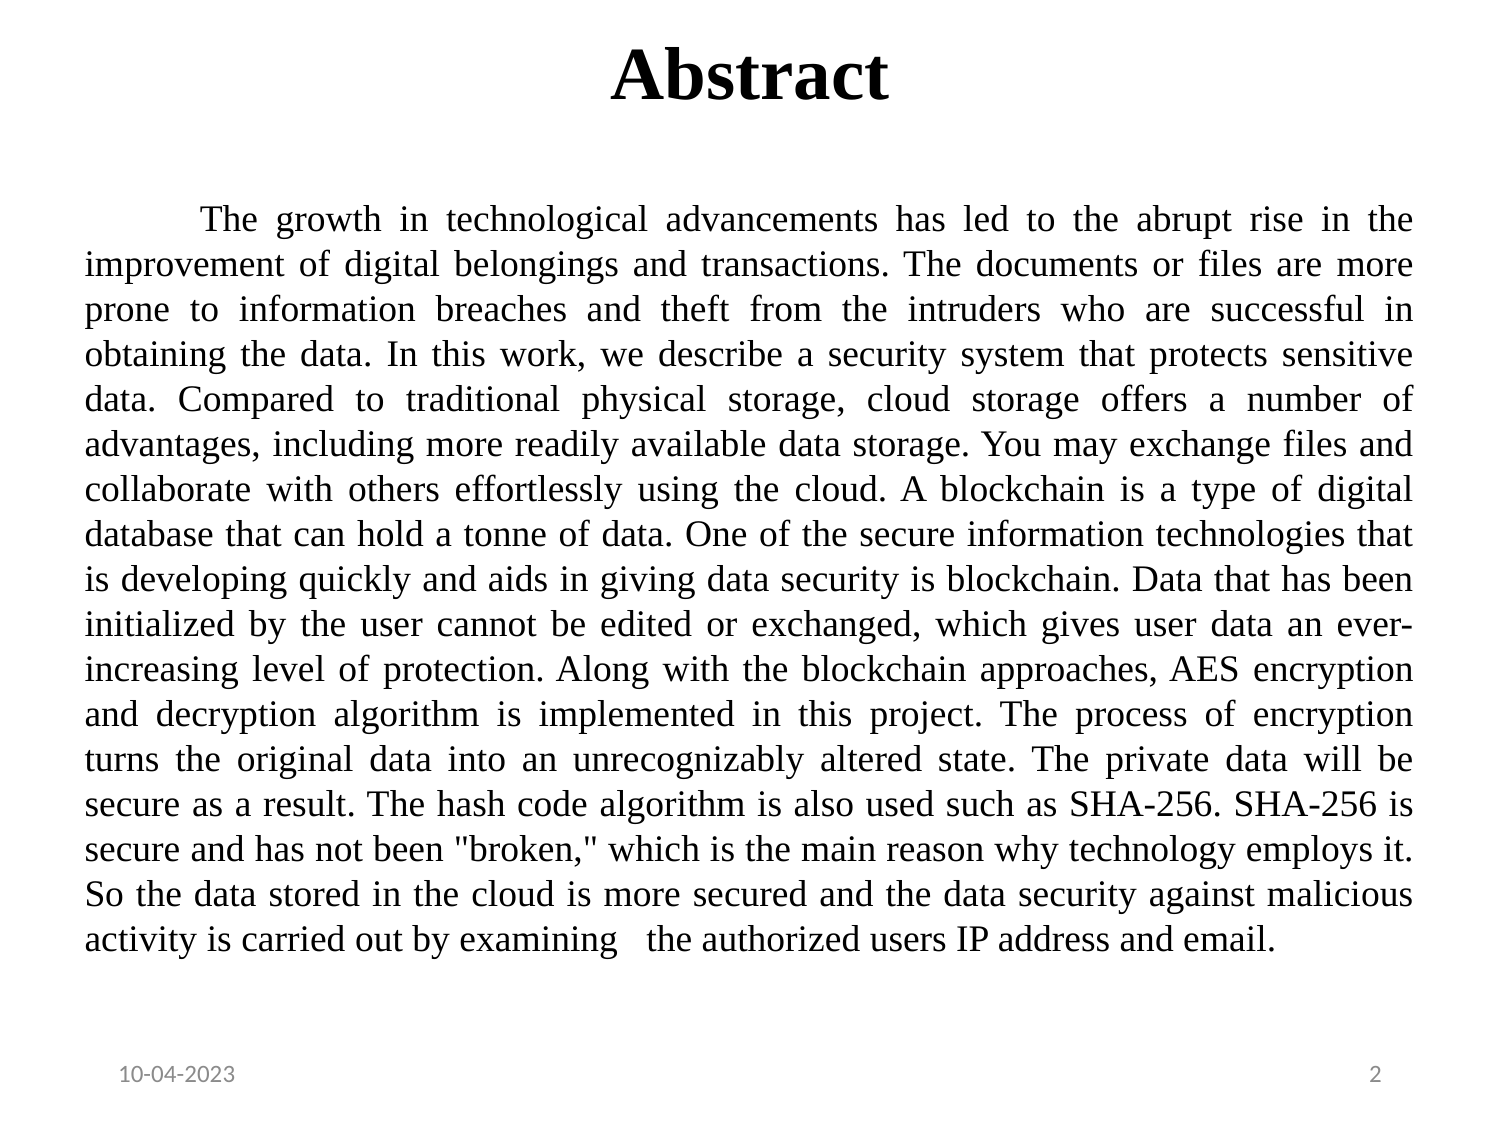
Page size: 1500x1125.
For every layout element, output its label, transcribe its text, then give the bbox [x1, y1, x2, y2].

title Abstract [103, 31, 1397, 119]
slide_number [103, 1042, 441, 1103]
slide_number 2 [1059, 1042, 1397, 1103]
text_box The growth in technological advancements has led to the abrupt rise in the improvement of digital belongings and transactions. The documents or files are more prone to information breaches and theft from the intruders who are successful in obtaining the data. In this work, we describe a security system that protects sensitive data. Compared to traditional physical storage, cloud storage offers a number of advantages, including more readily available data storage. You may exchange files and collaborate with others effortlessly using the cloud. A blockchain is a type of digital database that can hold a tonne of data. One of the secure information technologies that is developing quickly and aids in giving data security is blockchain. Data that has been initialized by the user cannot be edited or exchanged, which gives user data an ever-increasing level of protection. Along with the blockchain approaches, AES encryption and decryption algorithm is implemented in this project. The process of encryption turns the original data into an unrecognizably altered state. The private data will be secure as a result. The hash code algorithm is also used such as SHA-256. SHA-256 is secure and has not been "broken," which is the main reason why technology employs it. So the data stored in the cloud is more secured and the data security against malicious activity is carried out by examining the authorized users IP address and email. [69, 186, 1431, 967]
